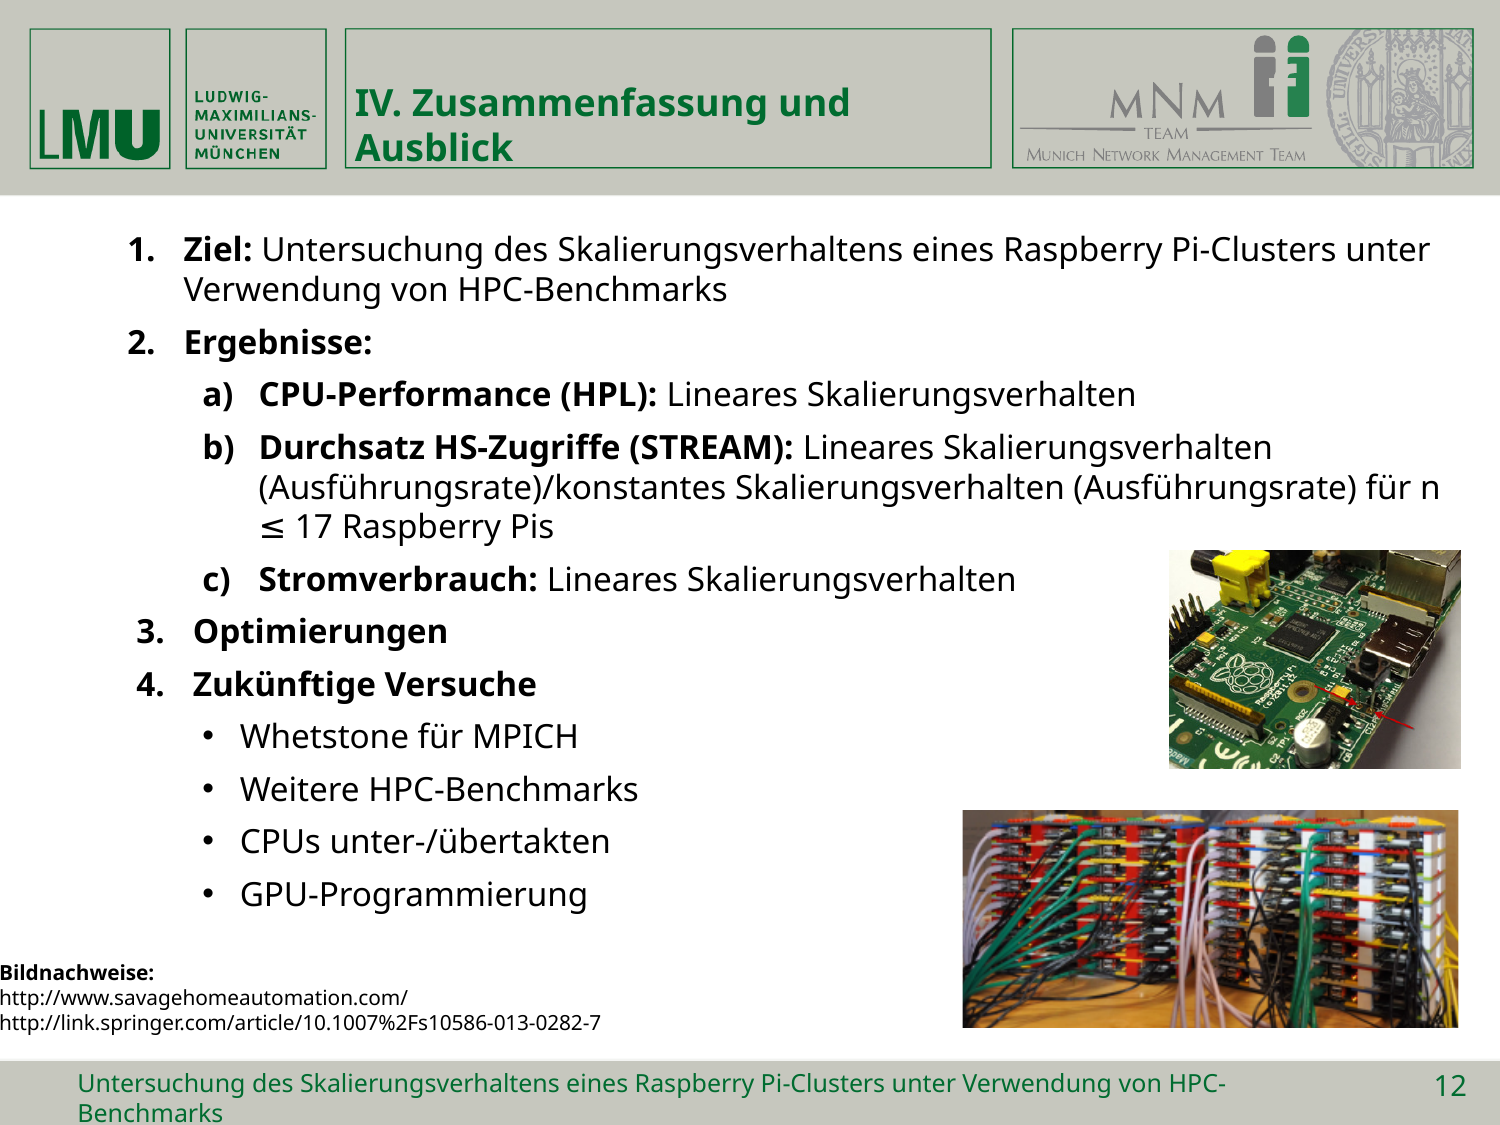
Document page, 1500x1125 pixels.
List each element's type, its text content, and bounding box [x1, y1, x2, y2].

picture [0, 1059, 1500, 1125]
picture [0, 0, 1500, 196]
title IV. Zusammenfassung und Ausblick [339, 101, 987, 178]
footer Untersuchung des Skalierungsverhaltens eines Raspberry Pi-Clusters unter Verwendung von HPC-Benchmarks [62, 1059, 1332, 1108]
slide_number 12 [1352, 1059, 1483, 1108]
list Ziel: Untersuchung des Skalierungsverhaltens eines Raspberry Pi-Clusters unter Verwendung von HPC-Benchmarks Ergebnisse: CPU-Performance (HPL): Lineares Skalierungsverhalten Durchsatz HS-Zugriffe (STREAM): Lineares Skalierungsverhalten (Ausführungsrate)/konstantes Skalierungsverhalten (Ausführungsrate) für n ≤ 17 Raspberry Pis Stromverbrauch: Lineares Skalierungsverhalten Optimierungen Zukünftige Versuche Whetstone für MPICH Weitere HPC-Benchmarks CPUs unter-/übertakten GPU-Programmierung [36, 220, 1460, 1026]
text_box Bildnachweise: http://www.savagehomeautomation.com/ http://link.springer.com/article/10.1007%2Fs10586-013-0282-7 [0, 952, 627, 1042]
picture [962, 810, 1459, 1028]
picture [1169, 550, 1462, 770]
